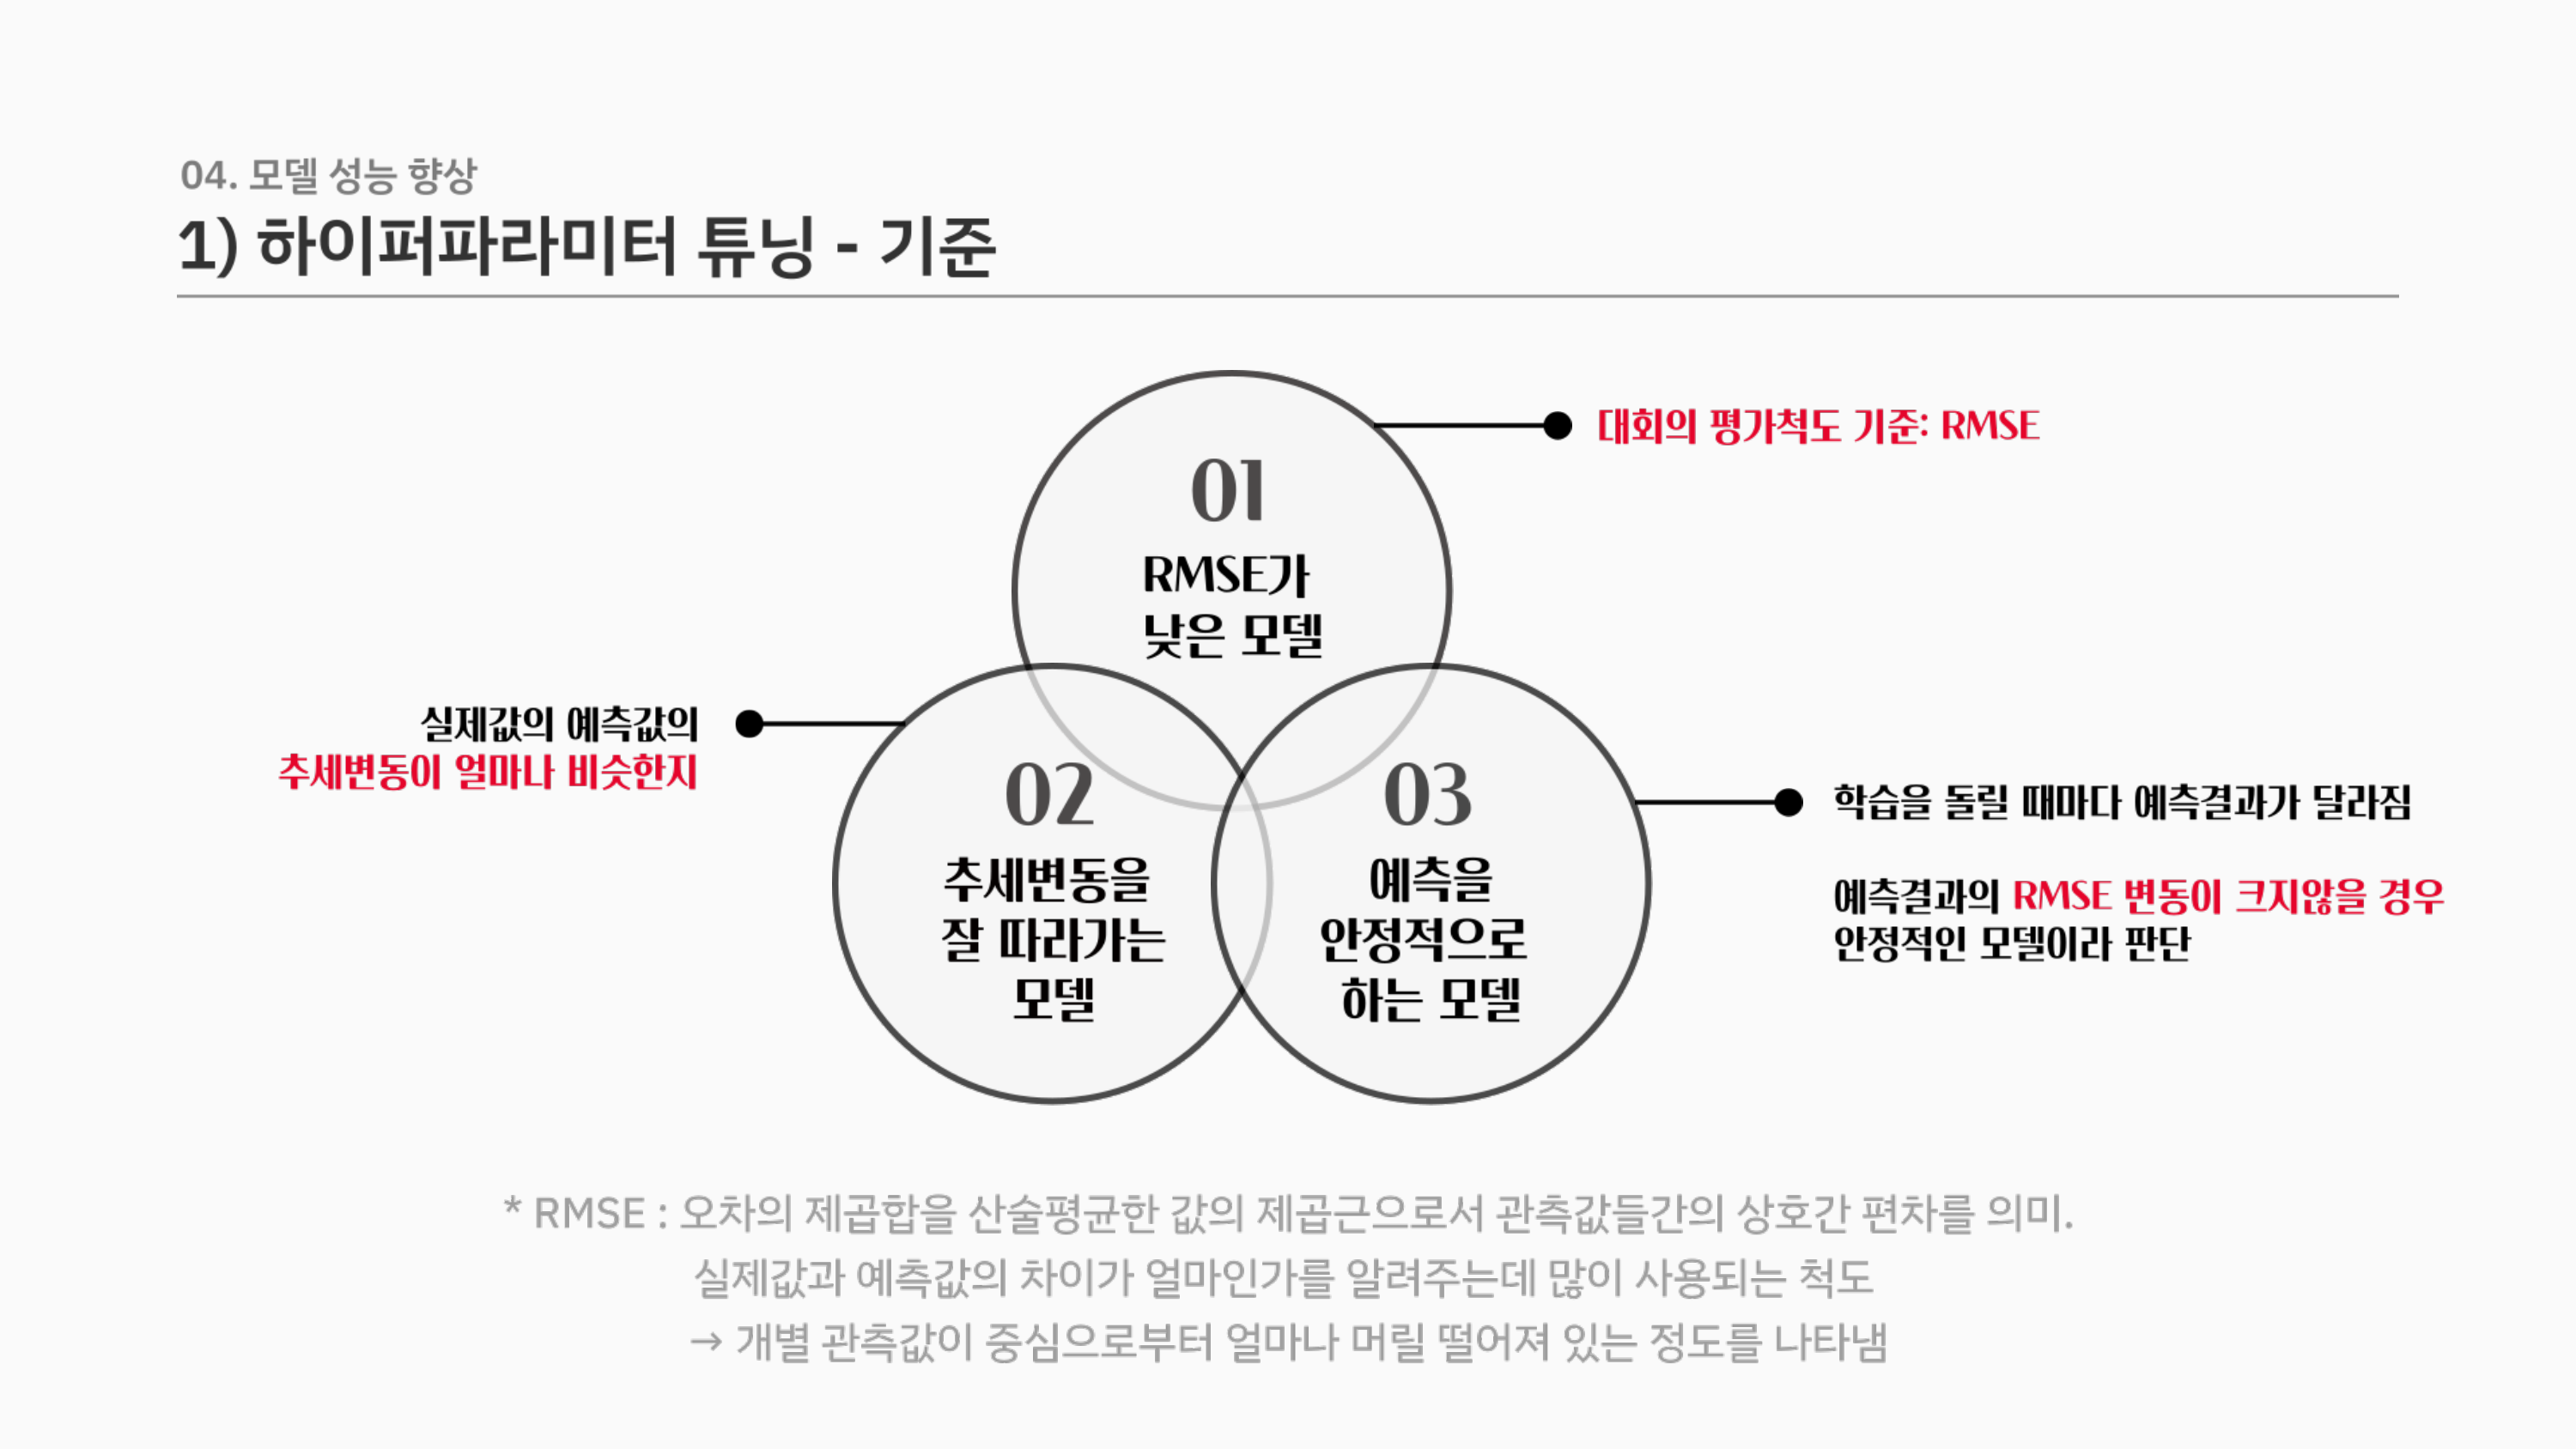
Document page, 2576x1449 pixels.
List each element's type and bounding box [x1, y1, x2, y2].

text_box [1210, 663, 1653, 1106]
text_box [734, 709, 906, 738]
picture [1829, 769, 2476, 987]
picture [1592, 394, 2060, 467]
picture [1111, 421, 1349, 690]
text_box [831, 663, 1206, 1106]
picture [271, 692, 719, 815]
text_box [1635, 788, 1803, 817]
picture [165, 142, 1030, 318]
picture [1220, 724, 1567, 1054]
text_box [1012, 370, 1455, 662]
text_box [177, 292, 2399, 301]
text_box [1374, 411, 1573, 440]
picture [931, 724, 1189, 1054]
picture [136, 1176, 2098, 1394]
